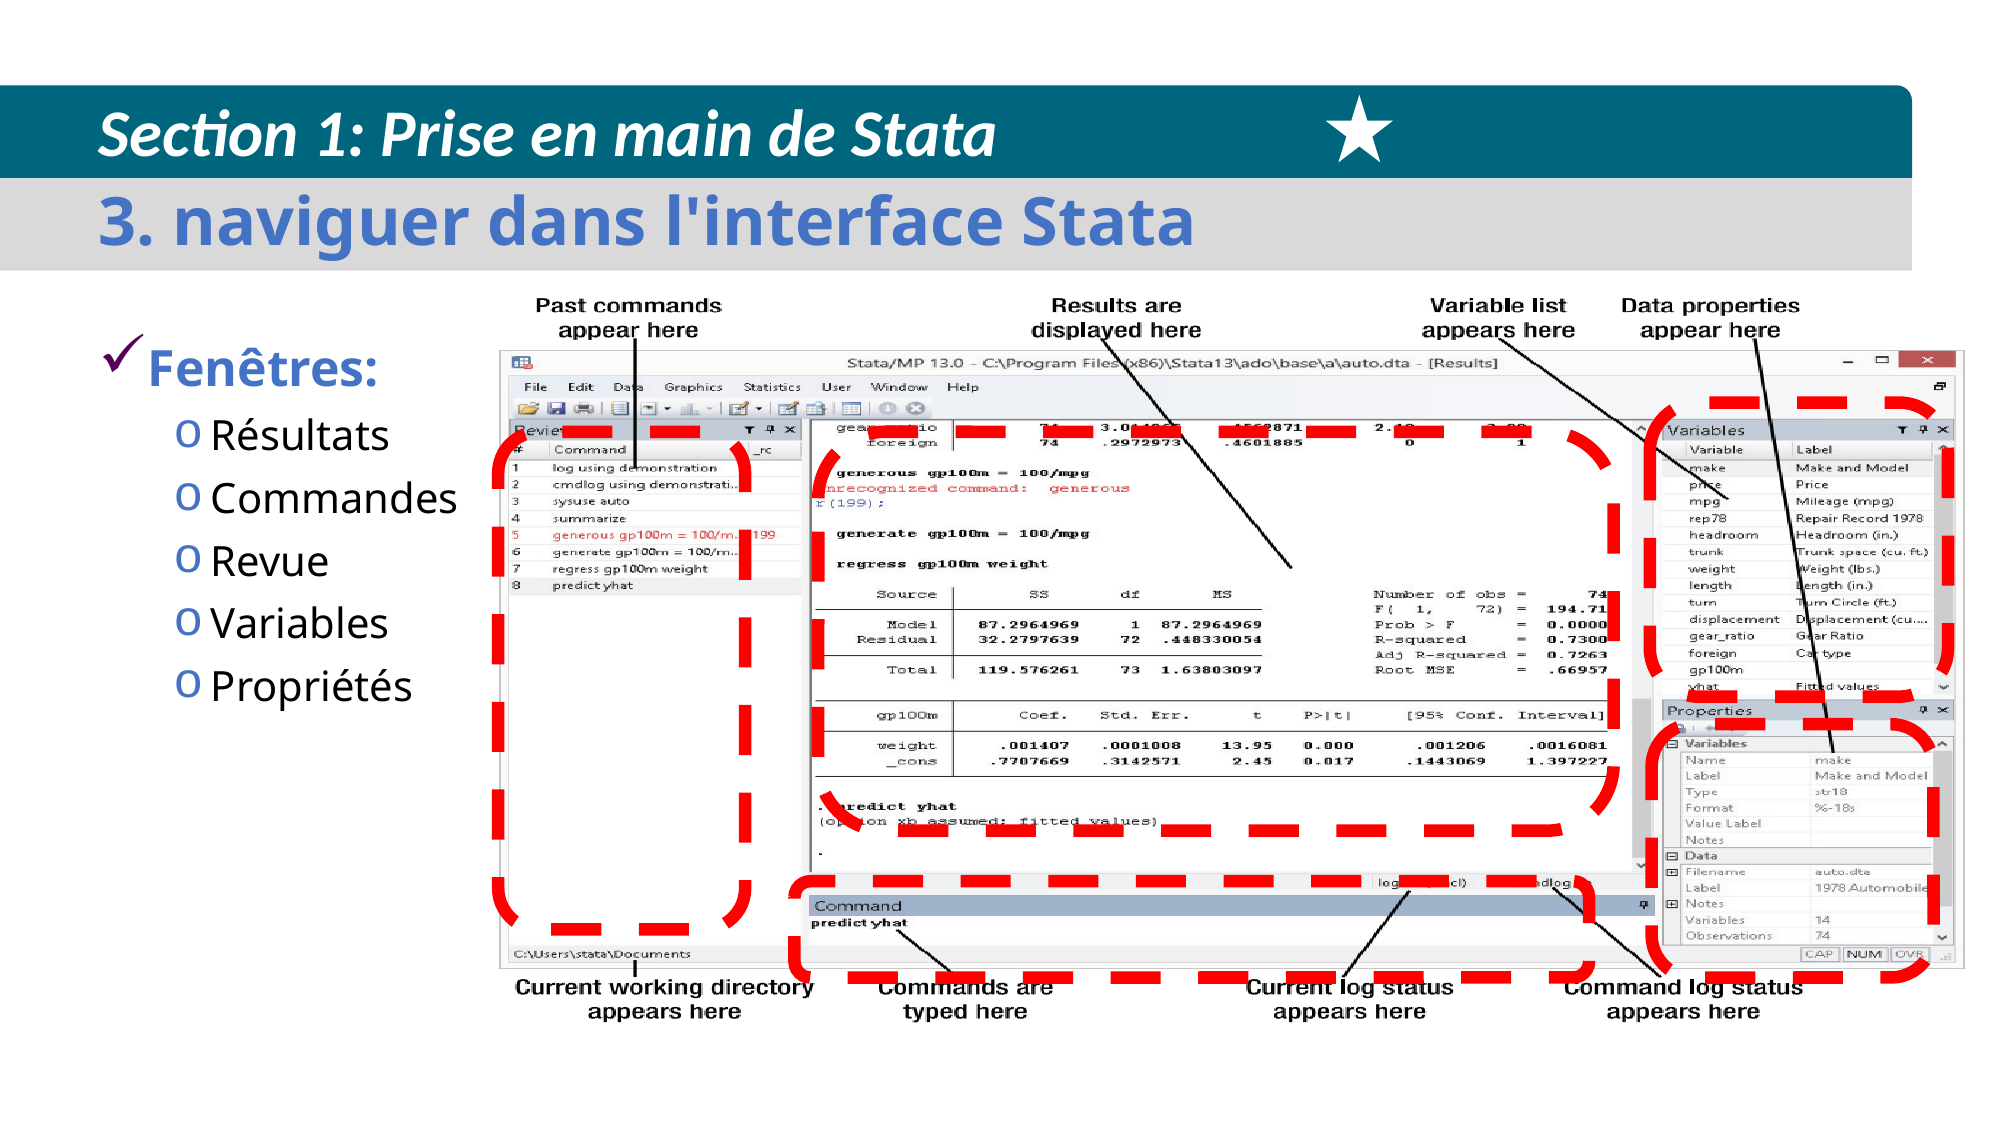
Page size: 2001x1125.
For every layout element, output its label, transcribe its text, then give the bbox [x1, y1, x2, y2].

text_box [0, 179, 1913, 271]
text_box [1323, 92, 1395, 164]
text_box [462, 285, 2000, 1031]
text_box [0, 84, 1913, 179]
text_box Section 1: Prise en main de Stata [83, 82, 1394, 177]
text_box Fenêtres: Résultats Commandes Revue Variables Propriétés [83, 323, 462, 977]
text_box 3. naviguer dans l'interface Stata [83, 179, 1326, 267]
